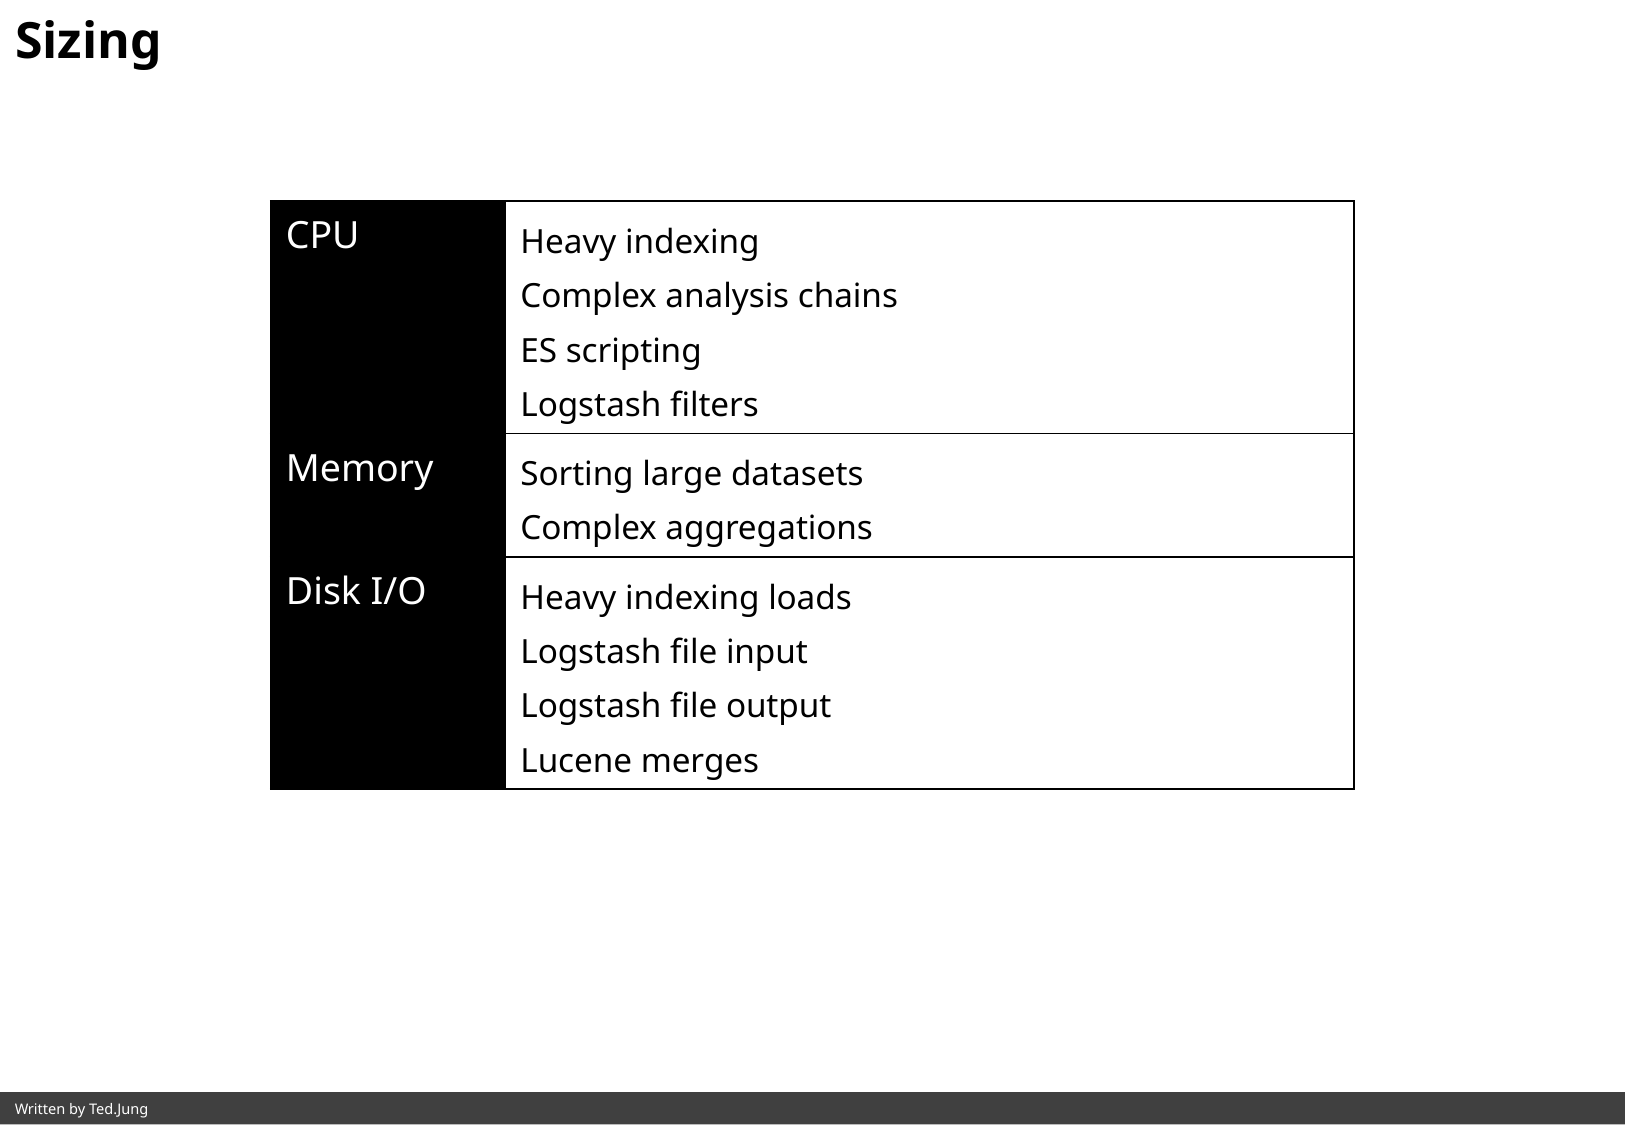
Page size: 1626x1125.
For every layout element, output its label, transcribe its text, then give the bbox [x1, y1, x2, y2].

table_header CPU [272, 202, 504, 433]
table_header Heavy indexing Complex analysis chains ES scripting Logstash filters [506, 202, 1353, 433]
table_cell Sorting large datasets Complex aggregations [506, 434, 1353, 556]
text_box Sizing [0, 0, 1625, 78]
table_cell Heavy indexing loads Logstash file input Logstash file output Lucene merges [506, 558, 1353, 788]
table_cell Disk I/O [272, 558, 504, 788]
table_cell Memory [272, 434, 504, 556]
